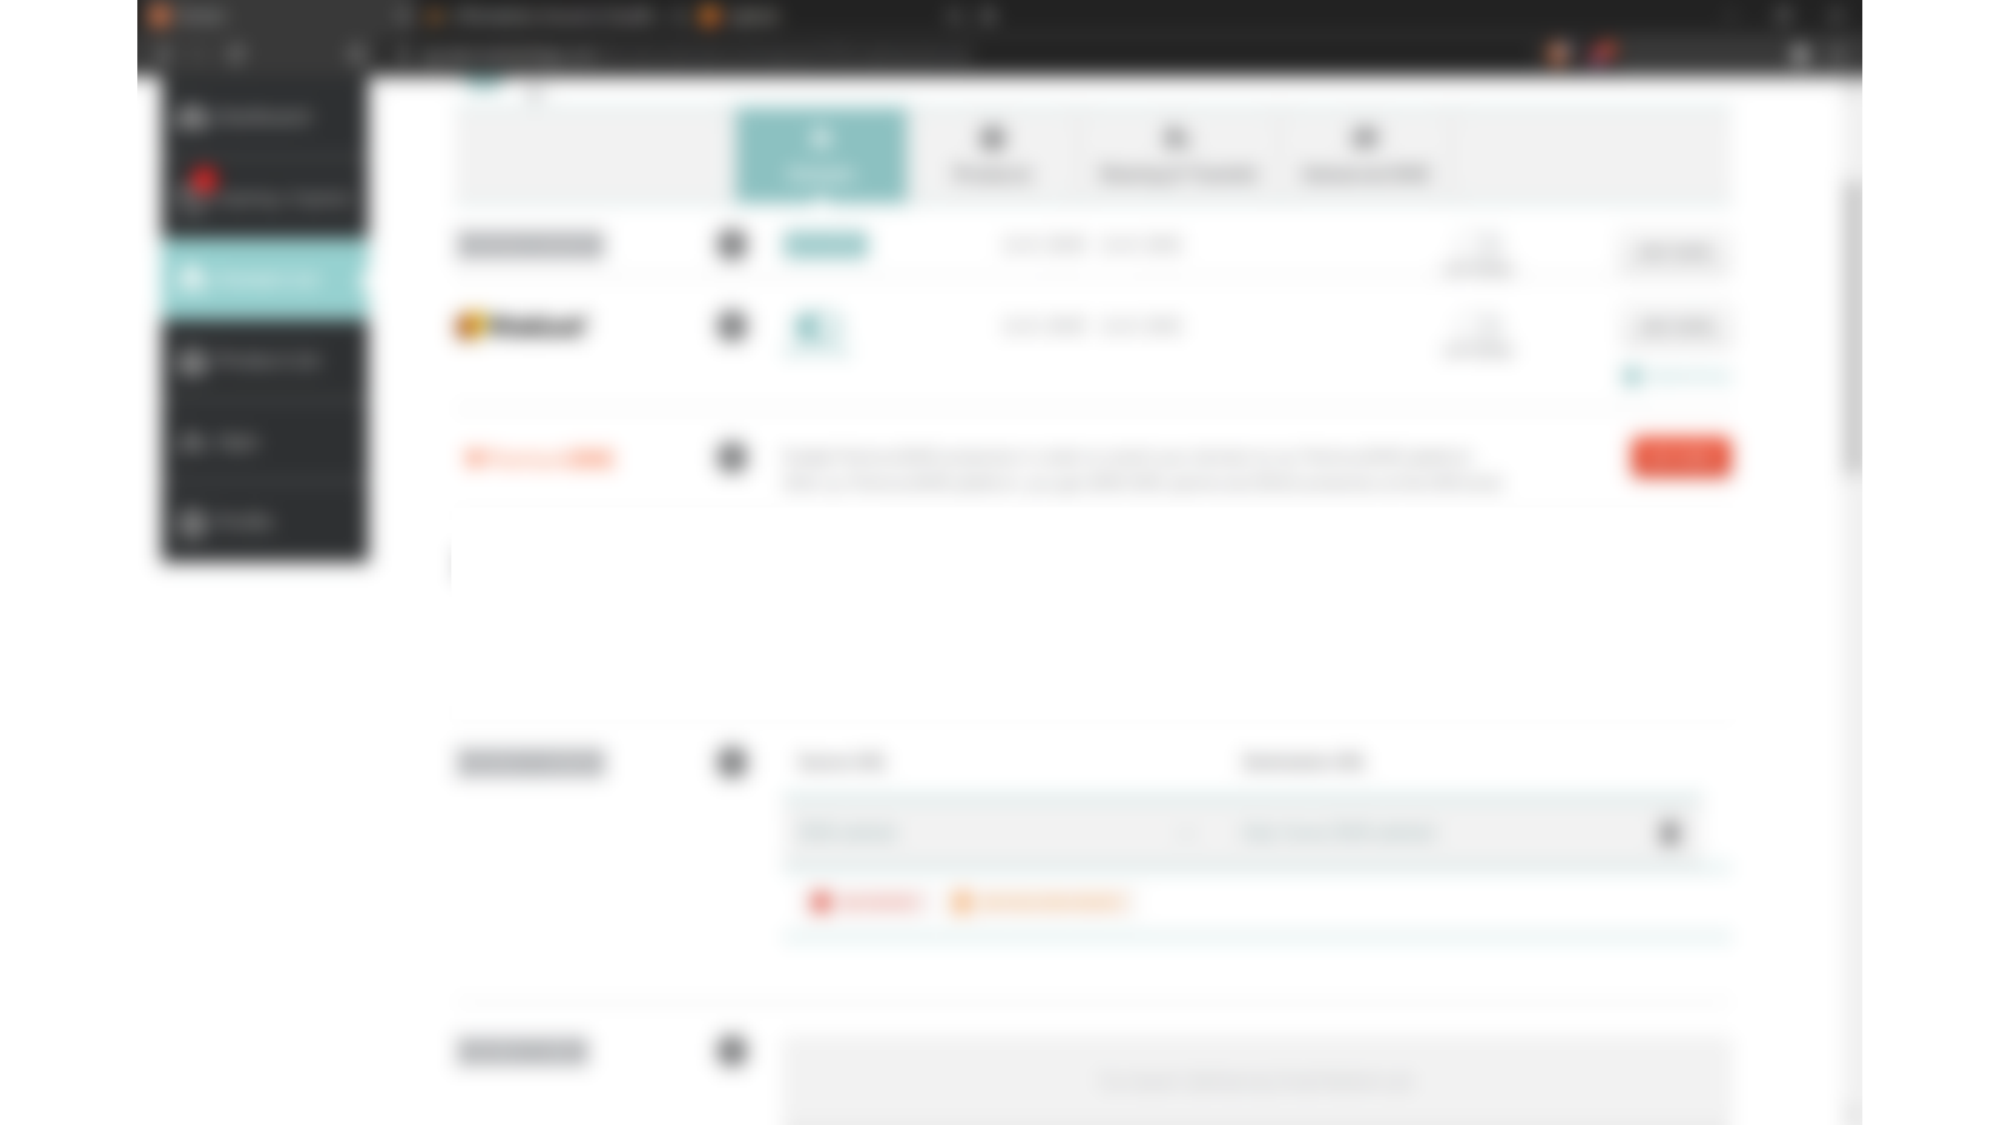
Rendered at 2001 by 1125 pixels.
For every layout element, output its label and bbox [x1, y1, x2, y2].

text_box [137, 0, 1863, 1125]
